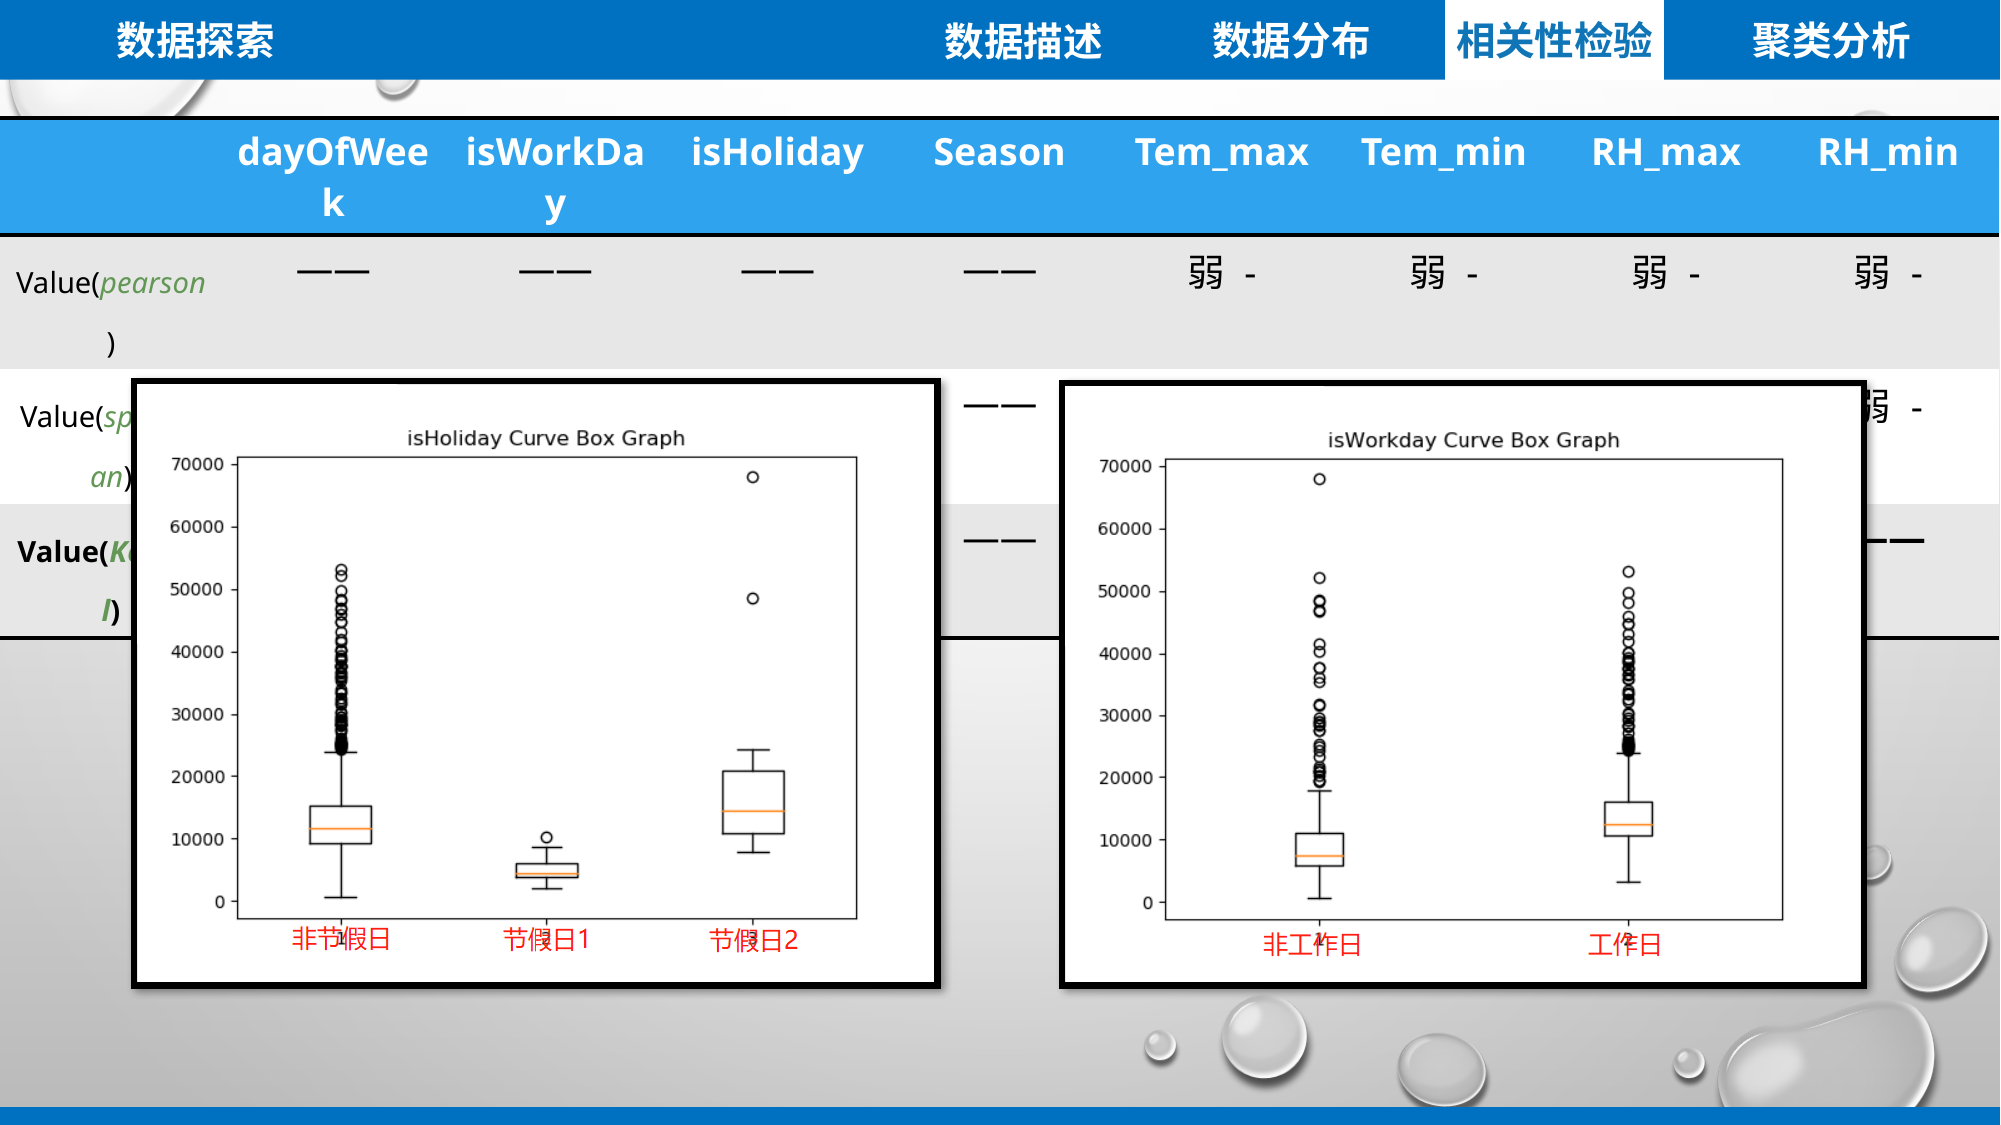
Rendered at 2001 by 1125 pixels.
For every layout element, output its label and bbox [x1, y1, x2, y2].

picture [1065, 385, 1861, 983]
picture [136, 383, 935, 983]
text_box [0, 0, 2000, 1125]
